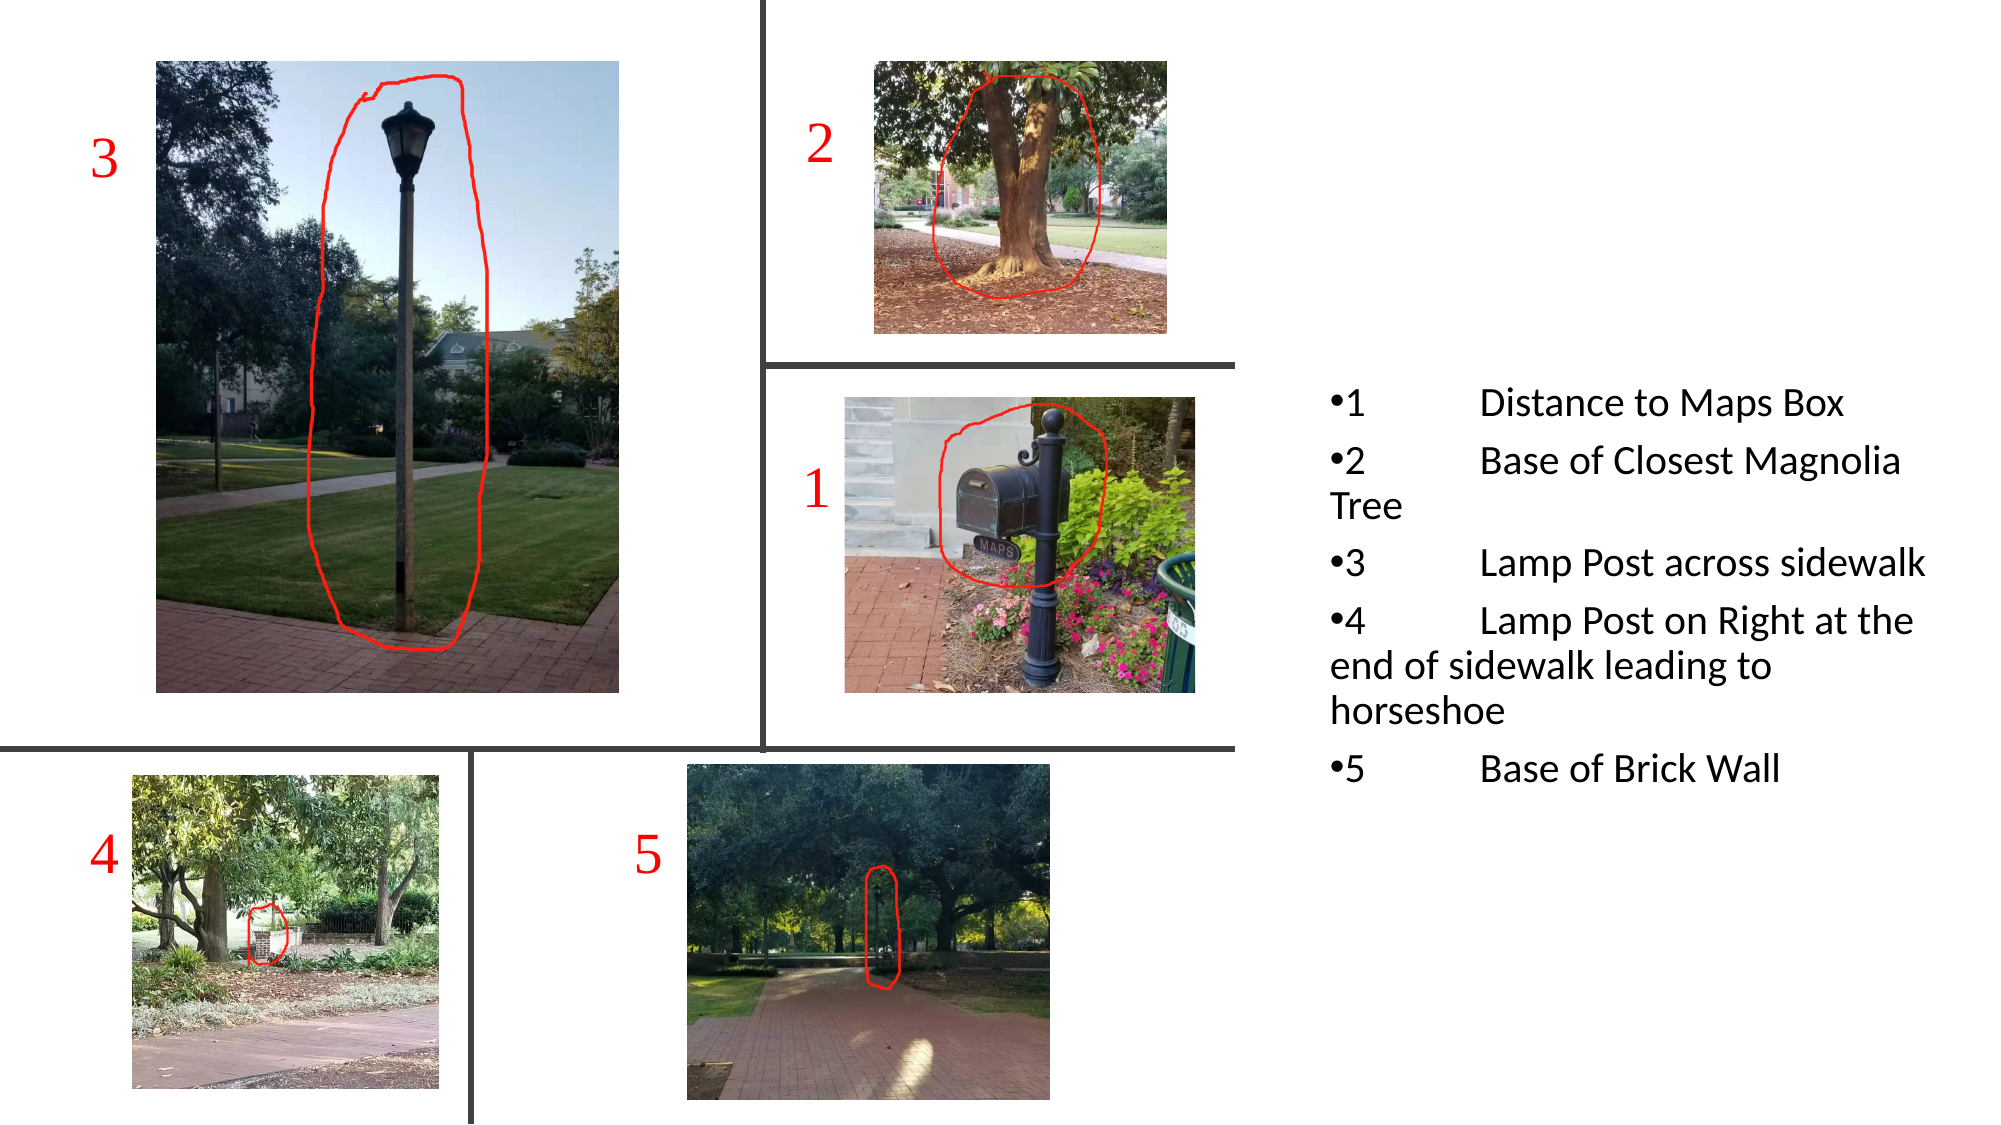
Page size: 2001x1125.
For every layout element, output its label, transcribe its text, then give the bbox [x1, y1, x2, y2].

text_box 4 [74, 807, 132, 893]
text_box 5 [618, 807, 687, 893]
picture [156, 61, 619, 693]
text_box 3 [74, 111, 144, 197]
picture [687, 764, 1050, 1100]
text_box 2 [790, 96, 860, 182]
picture [132, 775, 439, 1089]
picture [874, 61, 1167, 334]
text_box 1 [787, 442, 844, 527]
picture [844, 397, 1196, 693]
text_box 1 Distance to Maps Box 2 Base of Closest Magnolia Tree 3 Lamp Post across sidewalk 4 Lamp Post on Right at the end of sidewalk leading to horseshoe 5 Base of Brick Wall [1315, 373, 1958, 1014]
